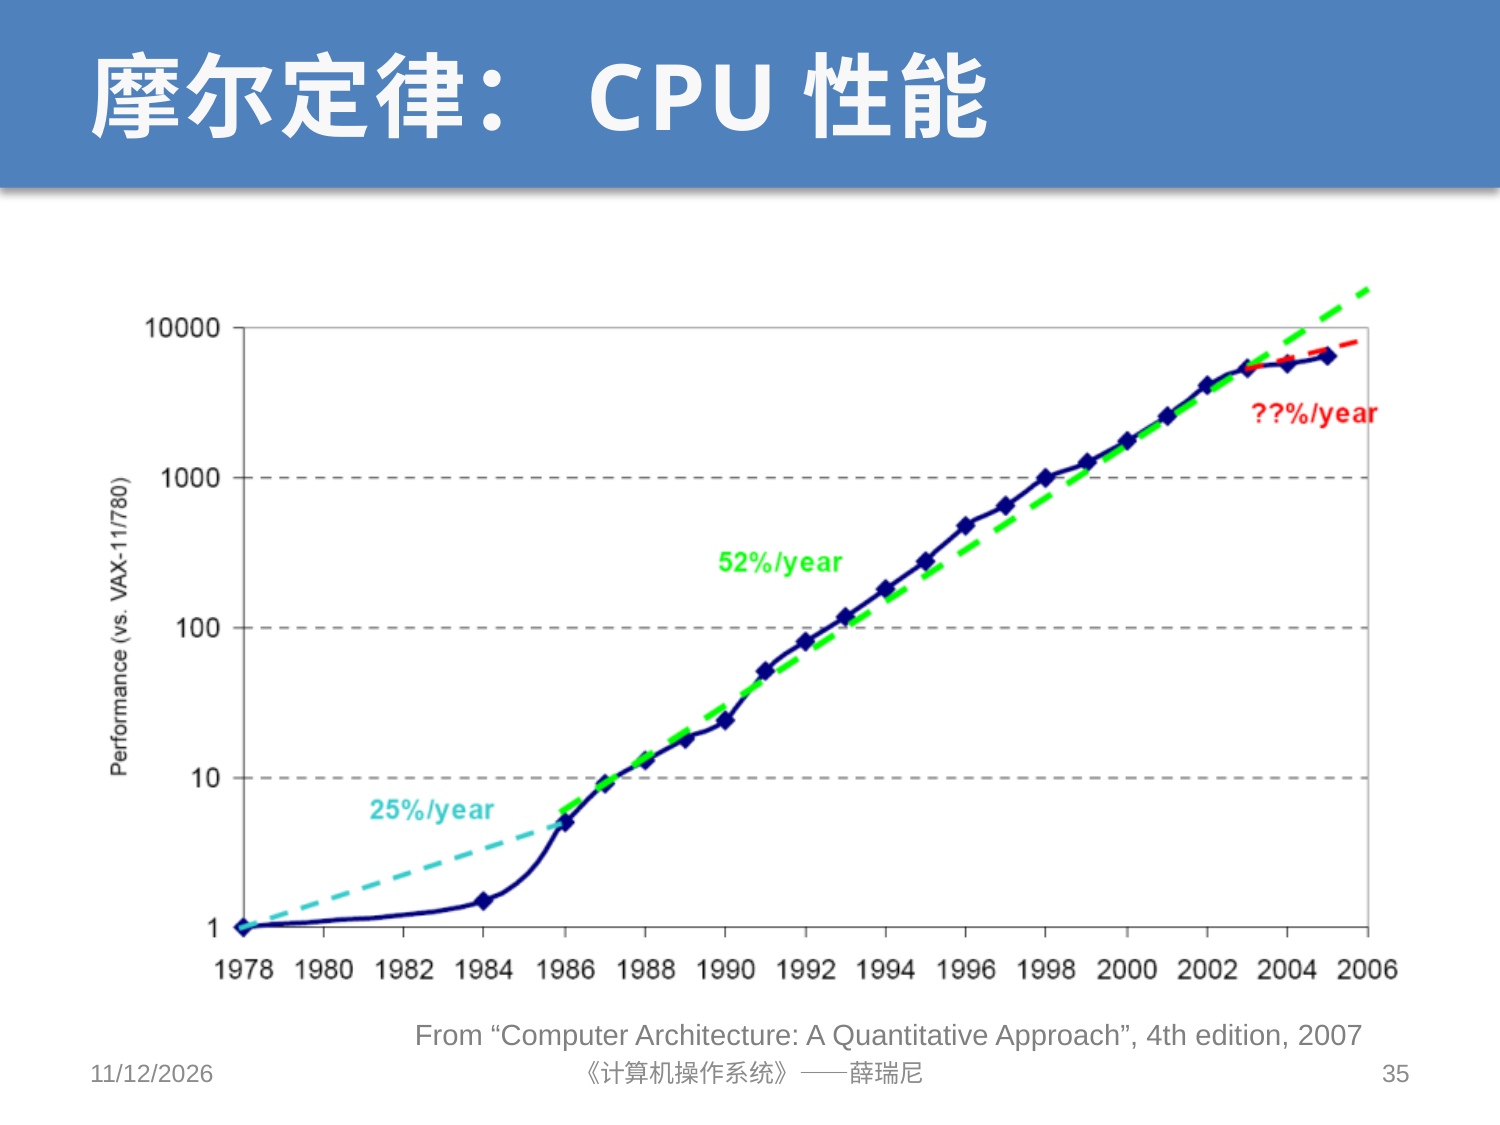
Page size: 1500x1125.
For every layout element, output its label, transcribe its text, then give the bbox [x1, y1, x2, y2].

picture [74, 274, 1419, 1001]
text_box From “Computer Architecture: A Quantitative Approach”, 4th edition, 2007 [399, 1009, 1487, 1059]
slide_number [75, 1042, 425, 1103]
slide_number 35 [1074, 1059, 1425, 1103]
title 摩尔定律：CPU性能 [75, 0, 1425, 188]
footer 《计算机操作系统》——薛瑞尼 [512, 1042, 988, 1103]
